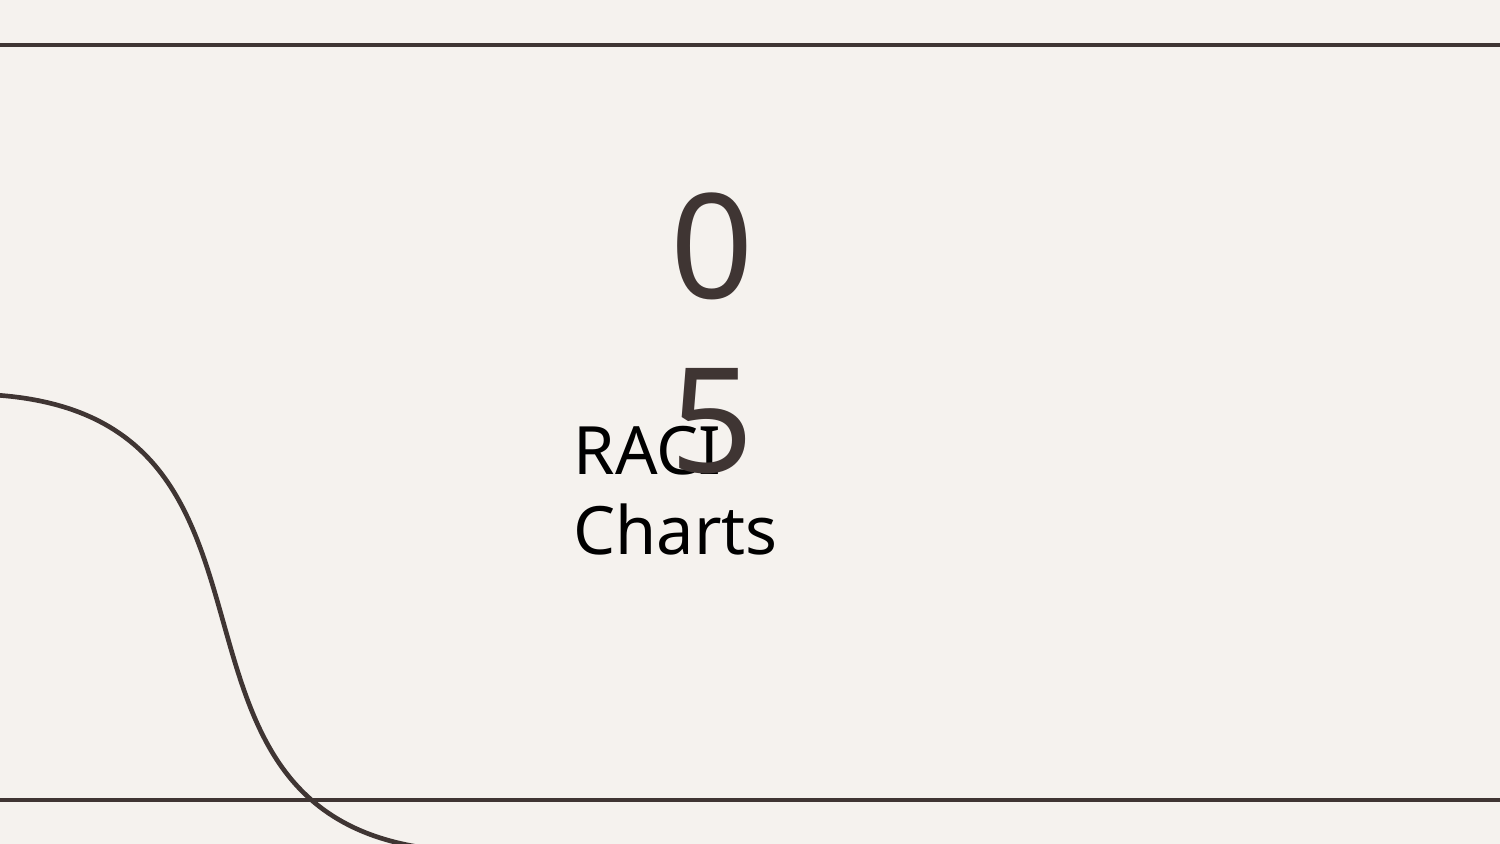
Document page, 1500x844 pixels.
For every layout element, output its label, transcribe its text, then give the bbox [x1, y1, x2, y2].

title 05 [655, 246, 845, 408]
title RACI Charts [558, 407, 942, 568]
